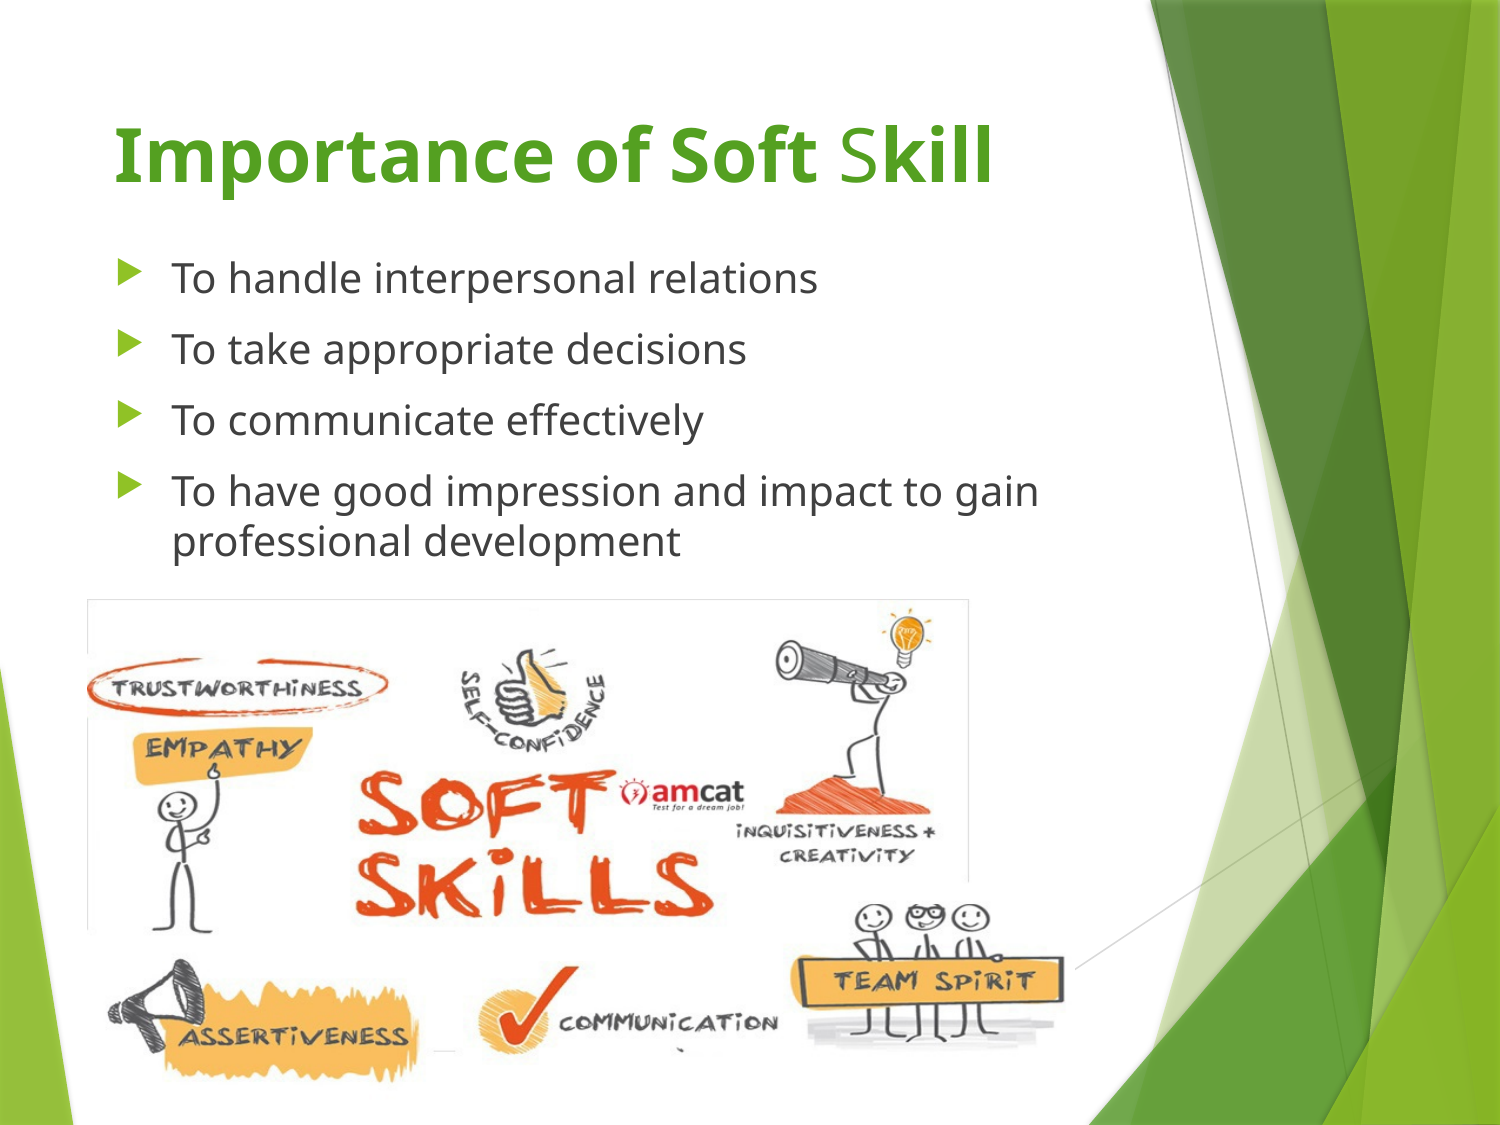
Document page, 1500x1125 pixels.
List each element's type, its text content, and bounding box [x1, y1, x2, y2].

title Importance of Soft Skill [99, 99, 1142, 244]
picture [86, 599, 1076, 1125]
list To handle interpersonal relations To take appropriate decisions To communicate effectively To have good impression and impact to gain professional development [99, 244, 1142, 881]
